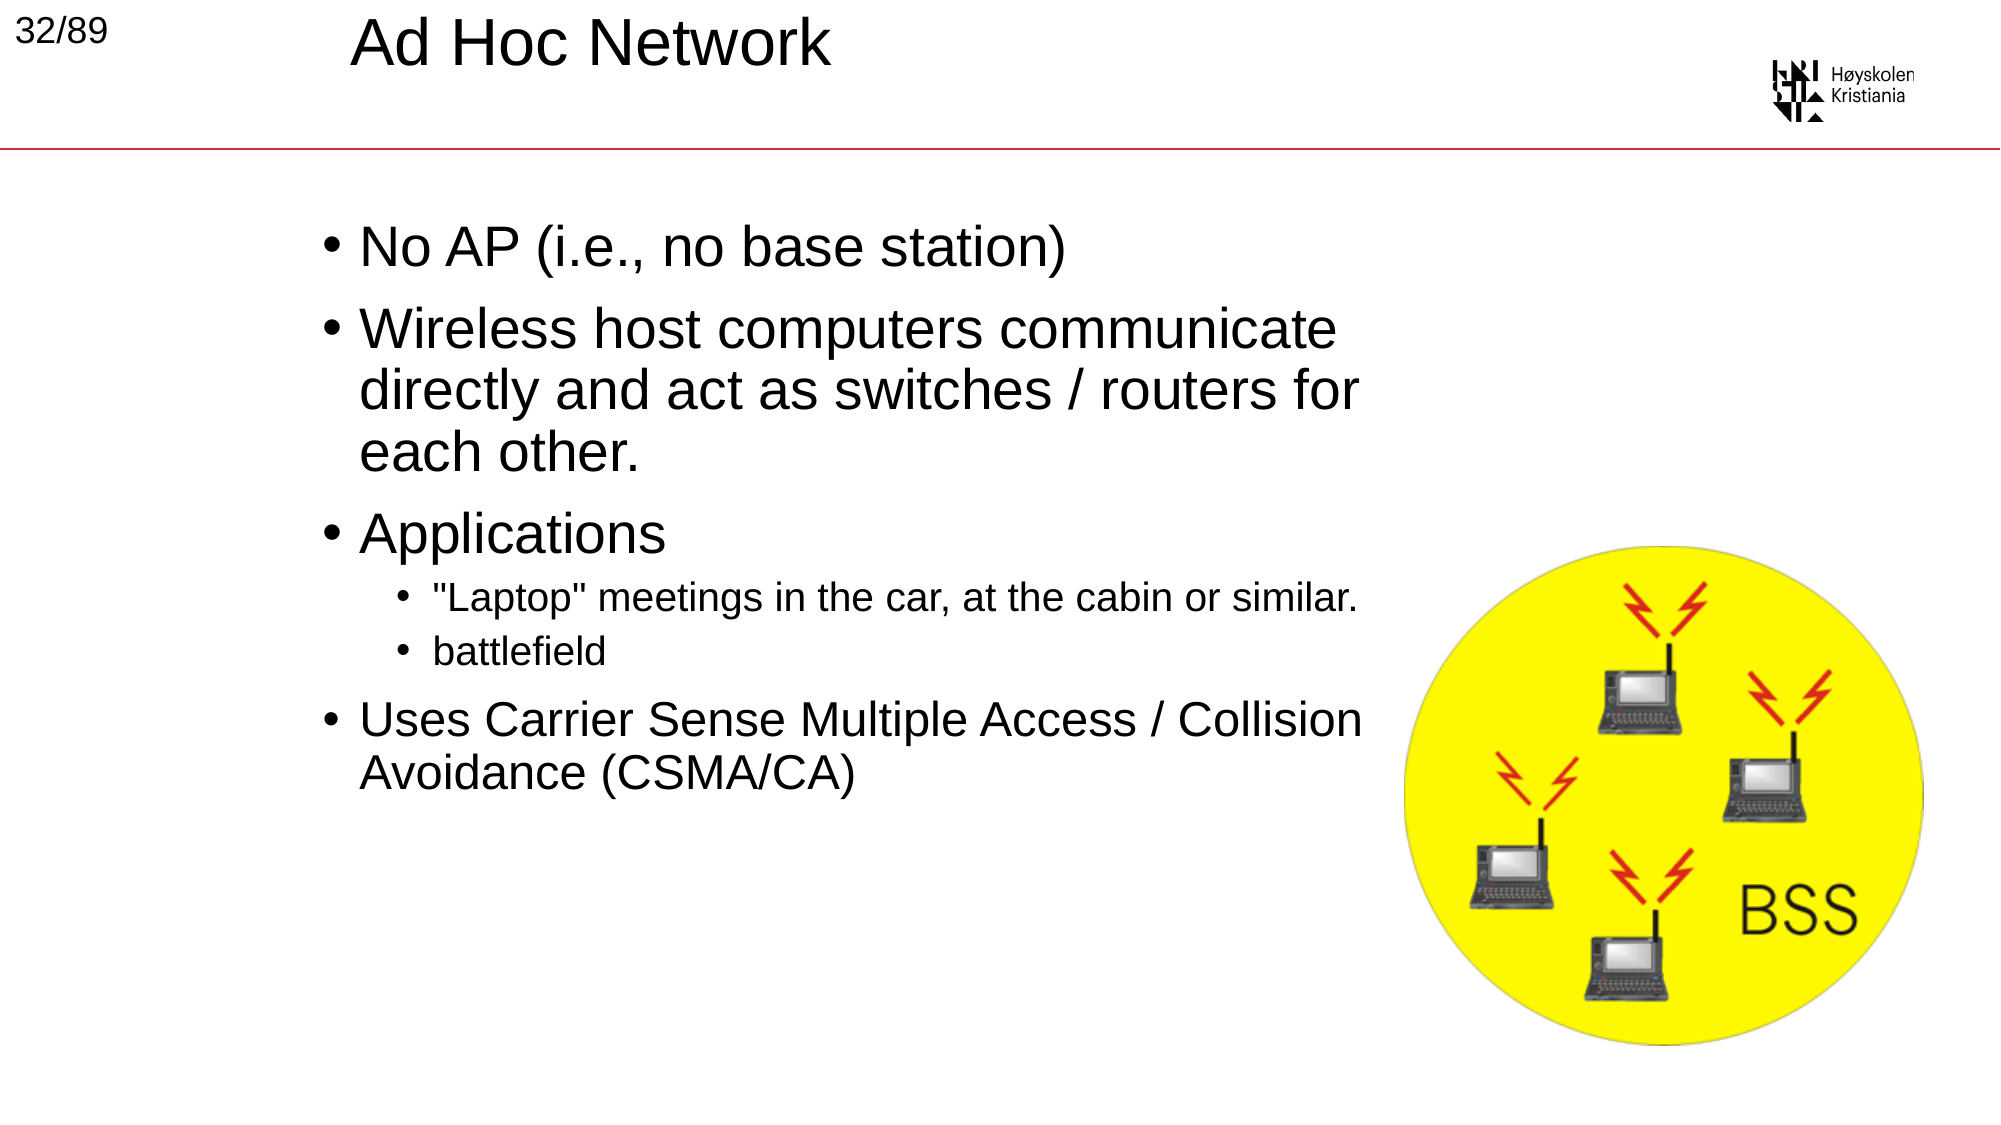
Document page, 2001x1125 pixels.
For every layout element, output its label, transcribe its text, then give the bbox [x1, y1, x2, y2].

picture [1403, 546, 1924, 1046]
slide_number 32/89 [0, 0, 208, 74]
list No AP (i.e., no base station) Wireless host computers communicate directly and act as switches / routers for each other. Applications "Laptop" meetings in the car, at the cabin or similar. battlefield Uses Carrier Sense Multiple Access / Collision Avoidance (CSMA/CA) [307, 209, 1478, 812]
title Ad Hoc Network [335, 0, 1611, 188]
